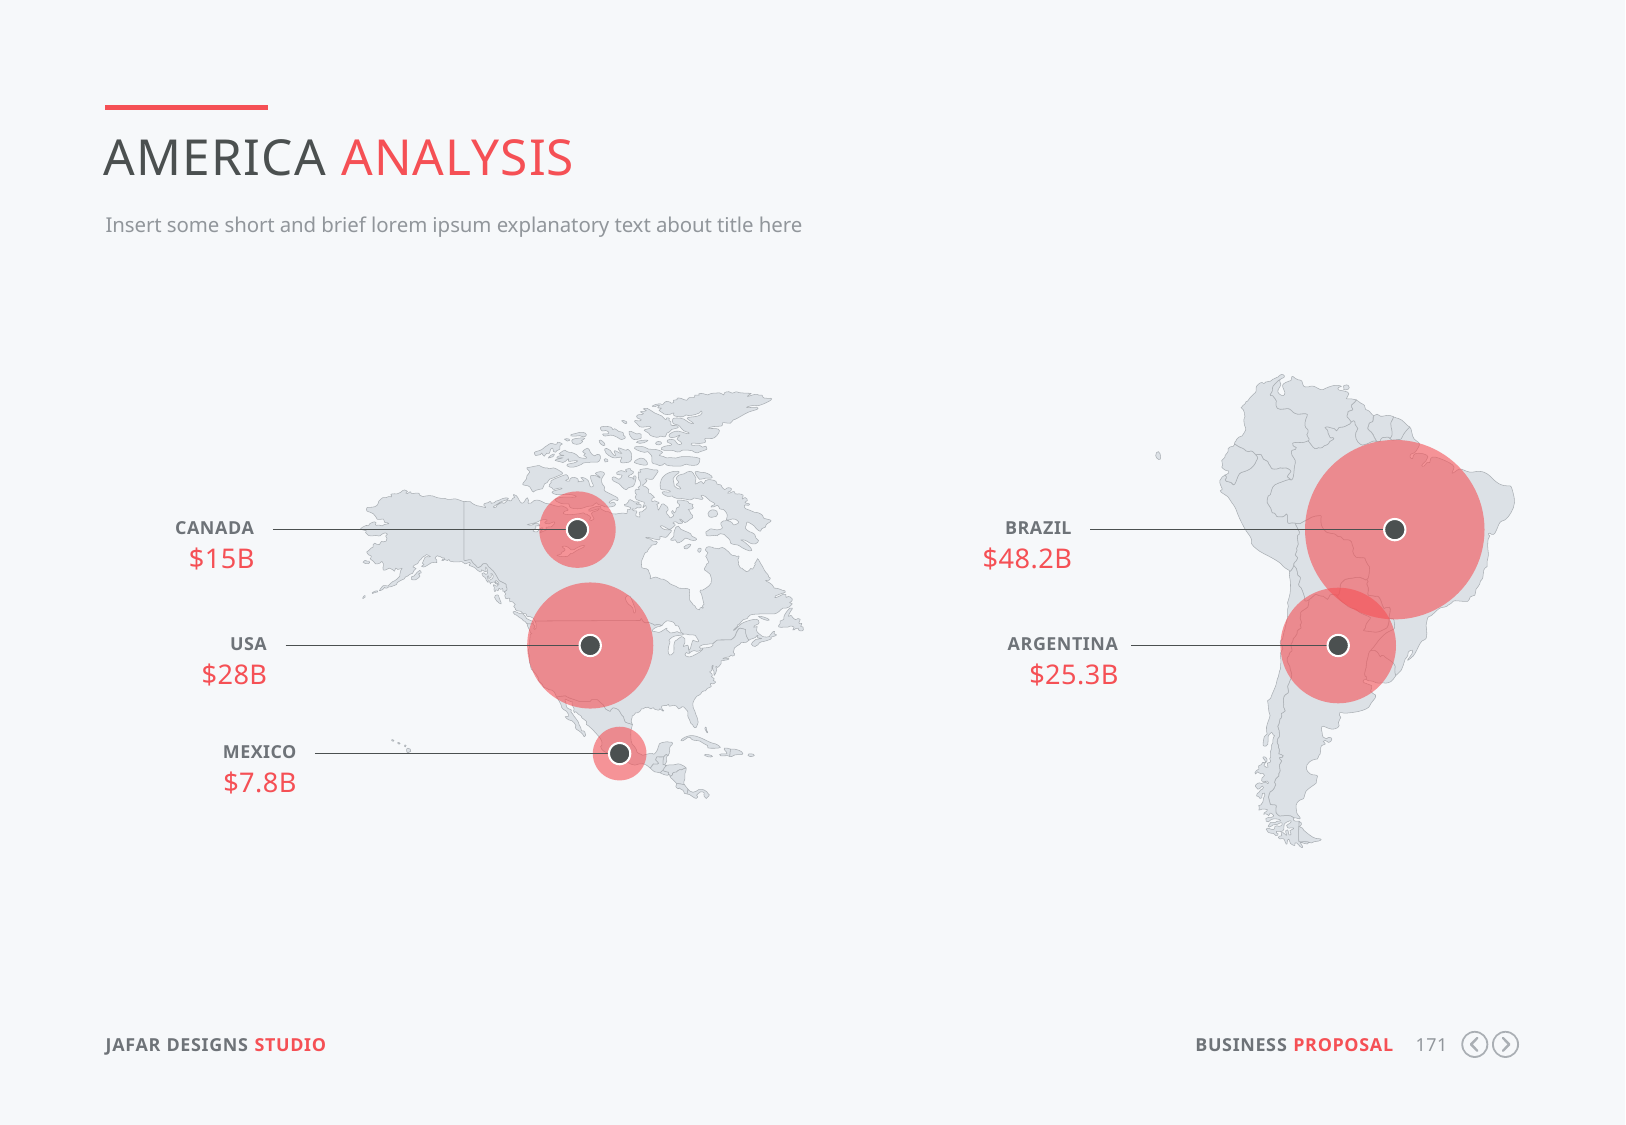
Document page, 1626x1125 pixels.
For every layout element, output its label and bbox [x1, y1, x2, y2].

list [103, 125, 1518, 188]
text_box [272, 390, 805, 800]
text_box [116, 632, 268, 691]
text_box [921, 516, 1072, 575]
text_box [967, 632, 1119, 691]
list [105, 209, 1519, 241]
text_box [145, 740, 297, 799]
text_box [103, 516, 255, 575]
text_box [1090, 373, 1517, 849]
